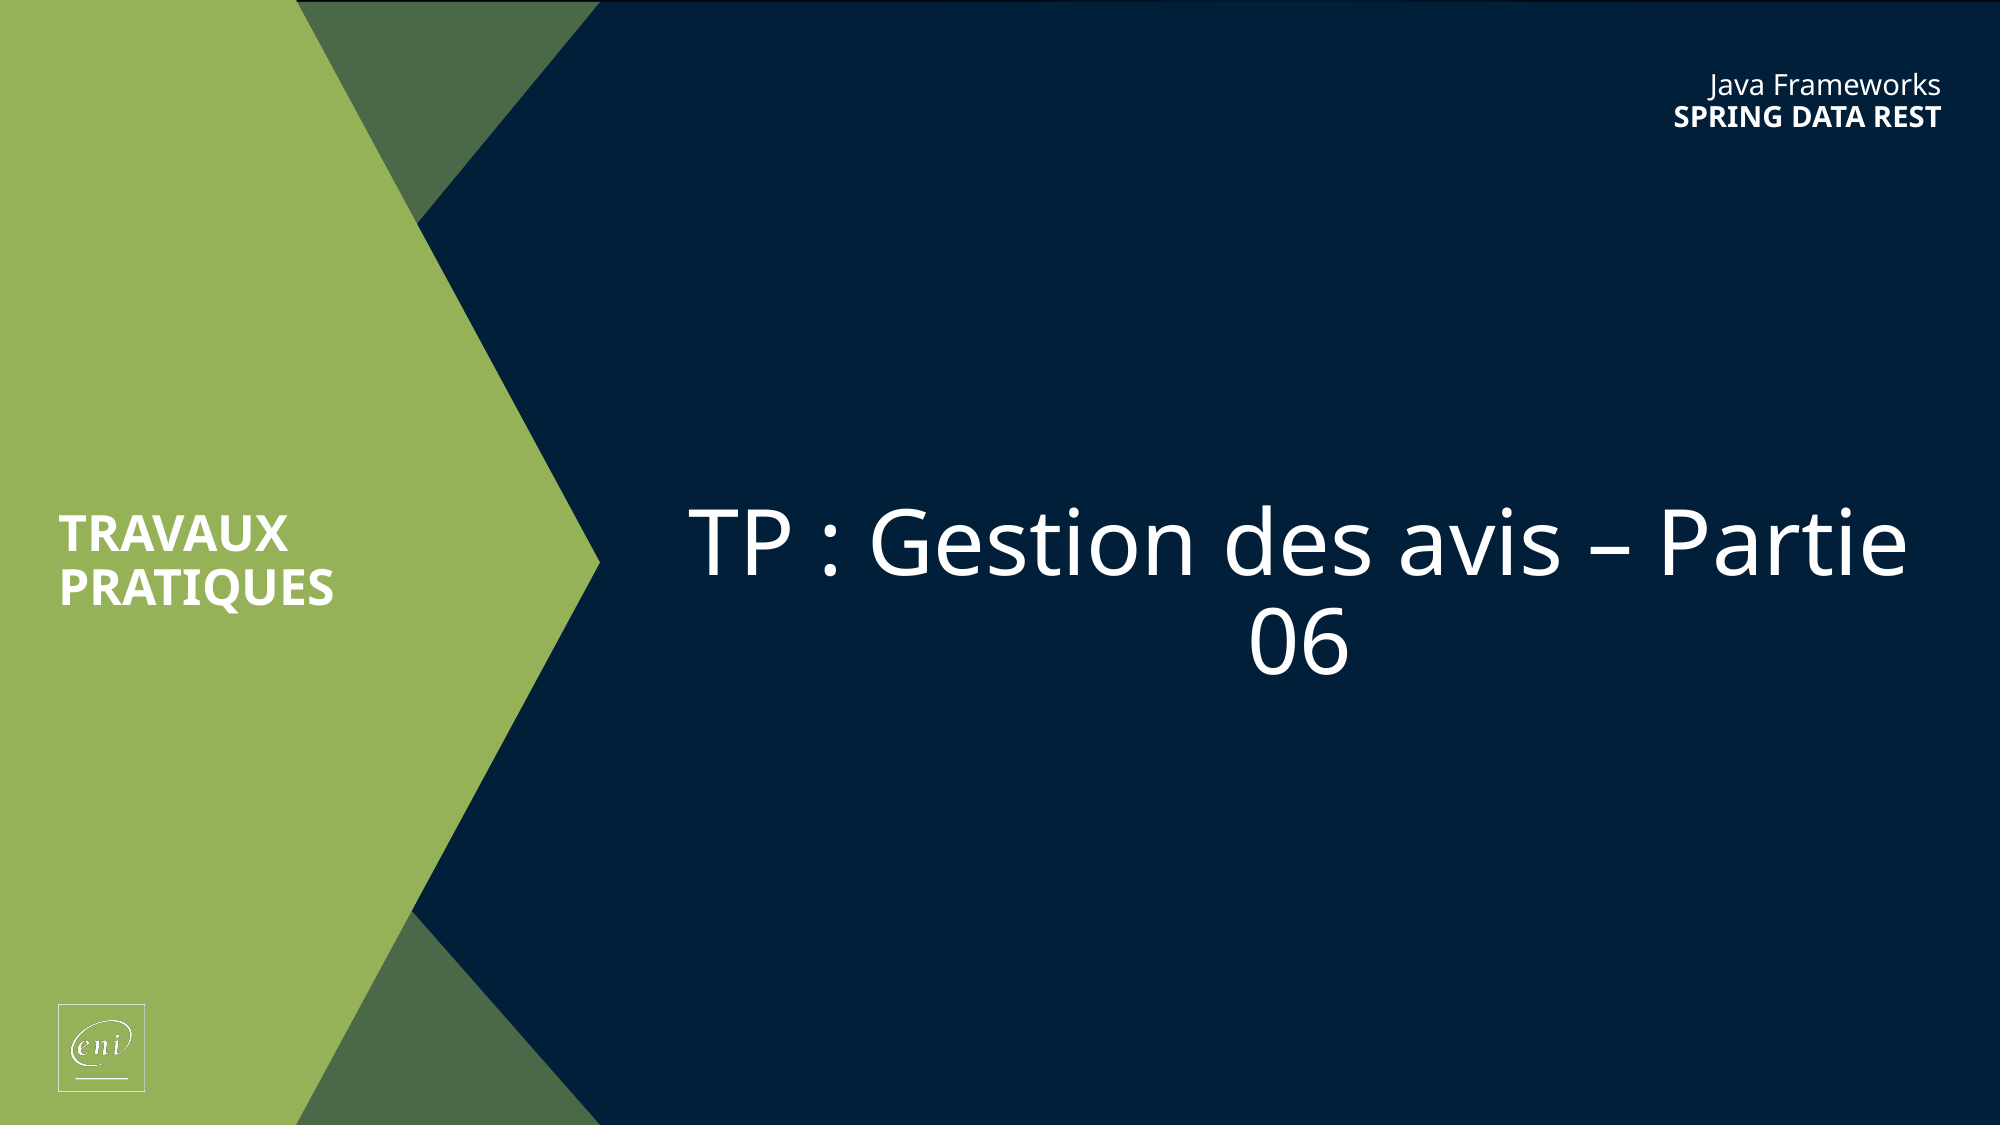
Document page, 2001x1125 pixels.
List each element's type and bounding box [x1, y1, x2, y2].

picture [600, 0, 2000, 1124]
picture [58, 1004, 145, 1092]
text_box [0, 0, 600, 1125]
